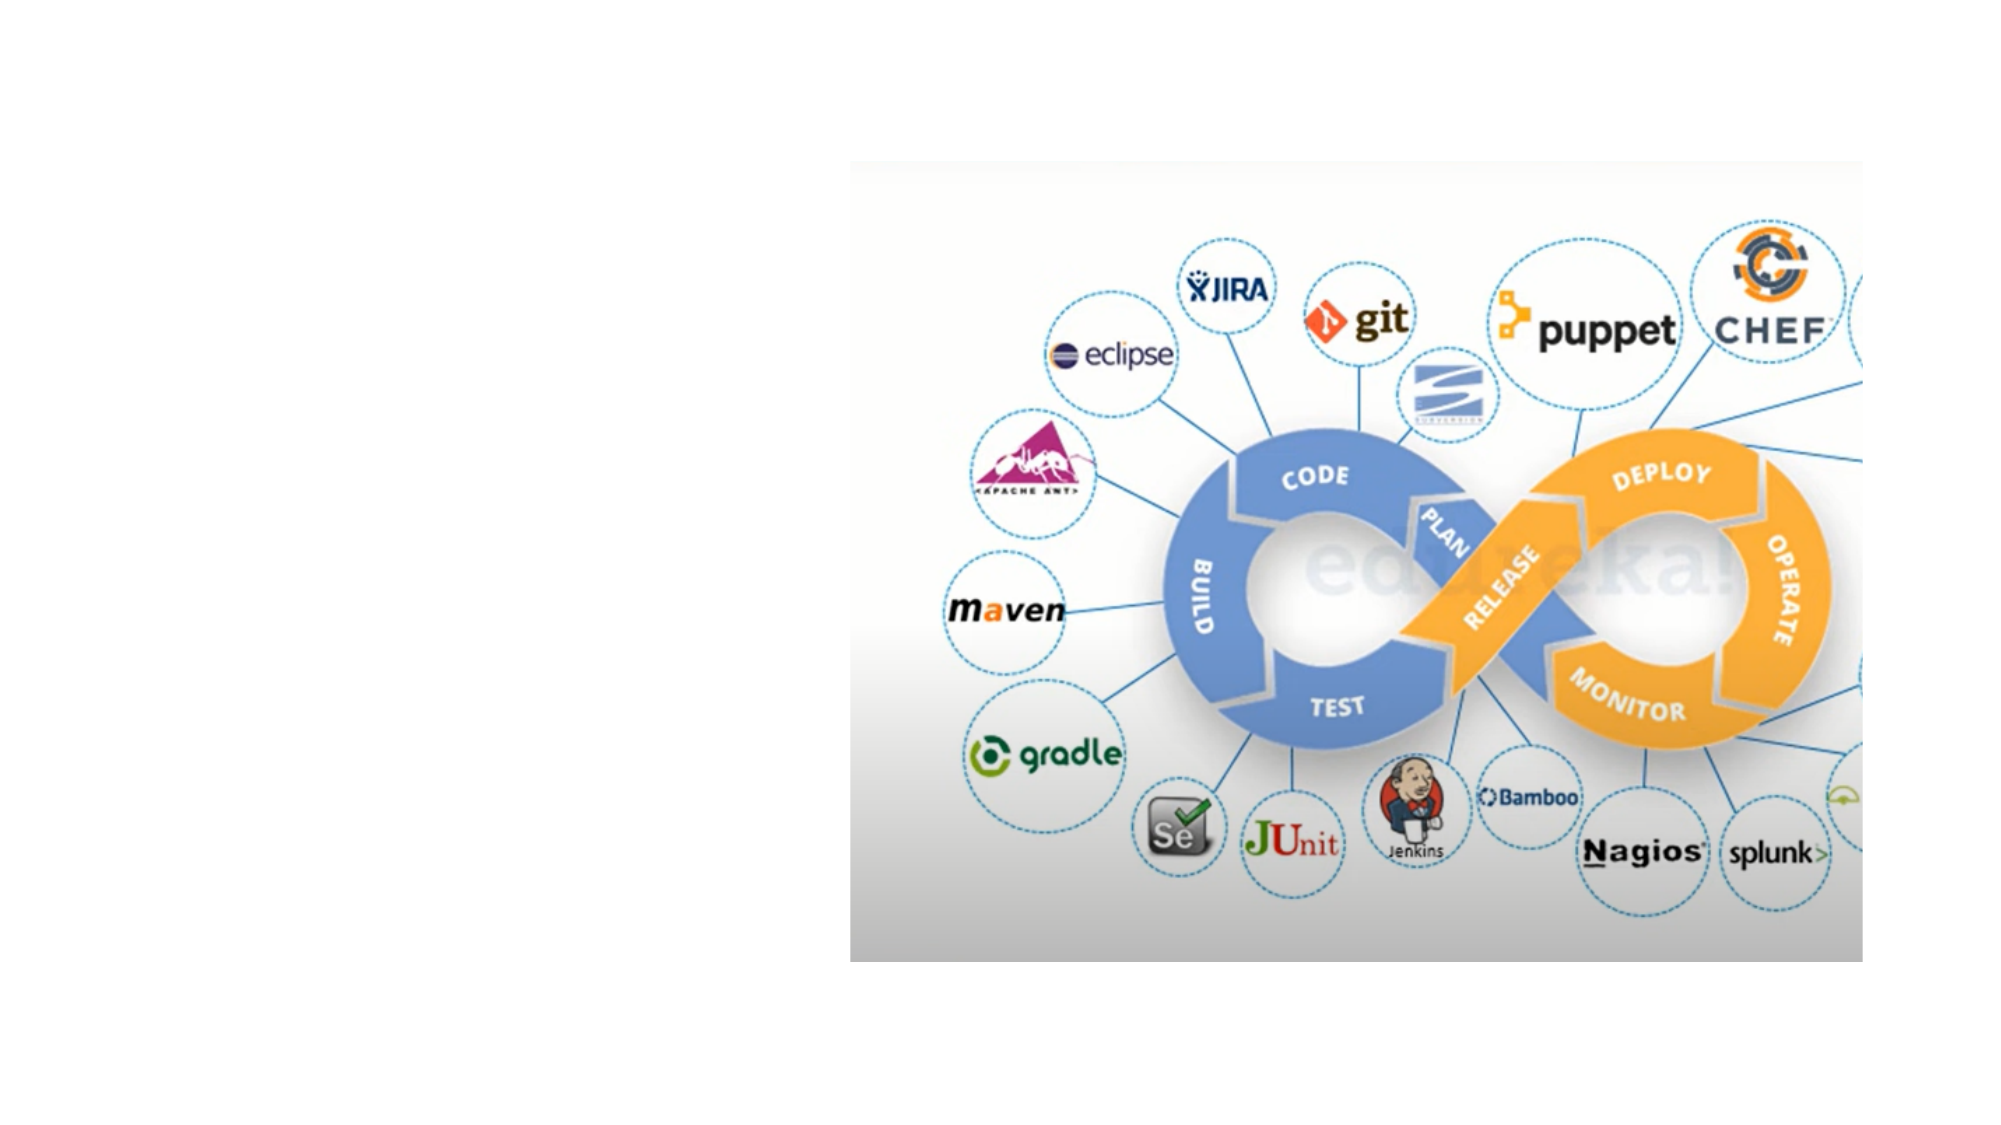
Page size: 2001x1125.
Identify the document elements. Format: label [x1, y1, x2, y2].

picture [850, 161, 1863, 962]
